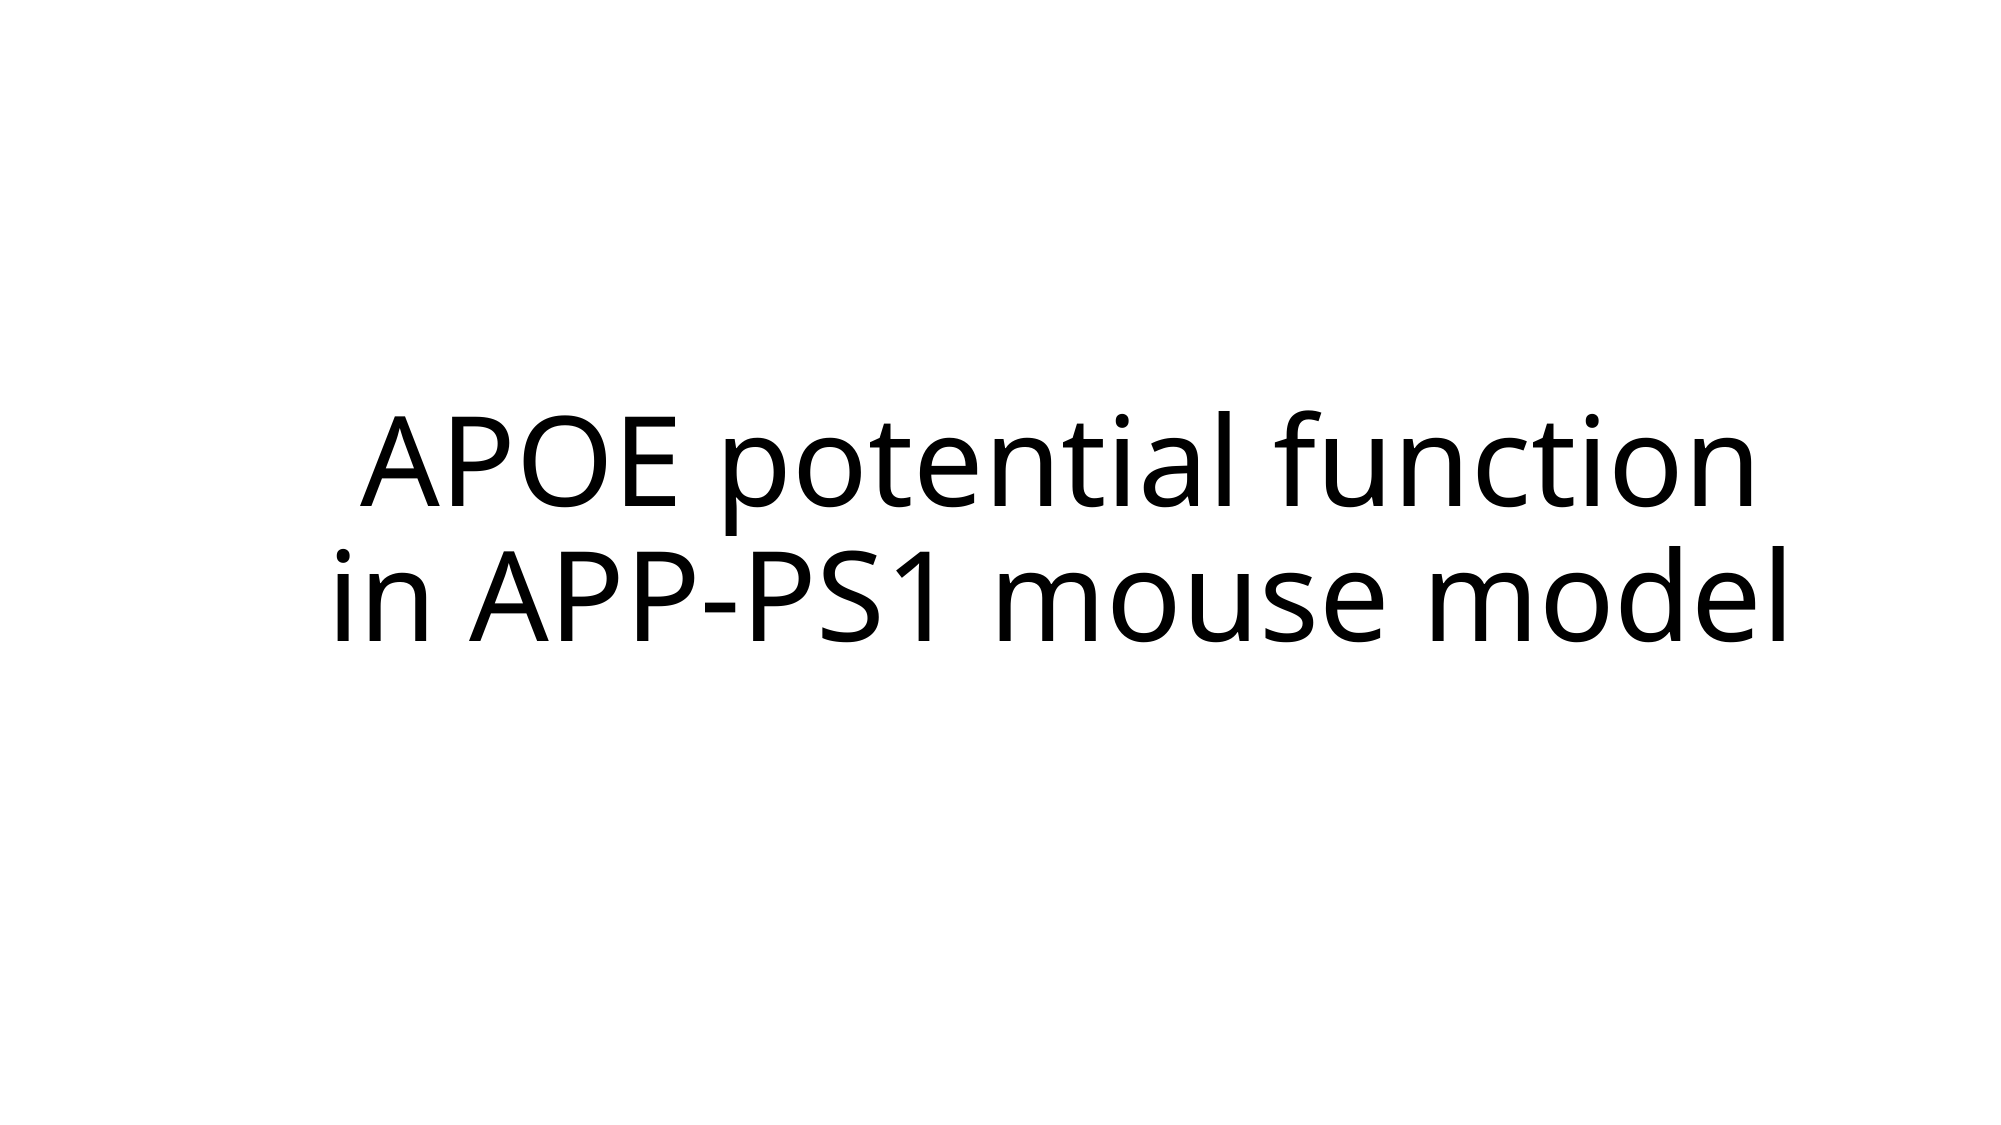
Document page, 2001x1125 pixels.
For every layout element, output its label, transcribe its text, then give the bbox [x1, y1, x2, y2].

title APOE potential function in APP-PS1 mouse model [311, 284, 1812, 676]
